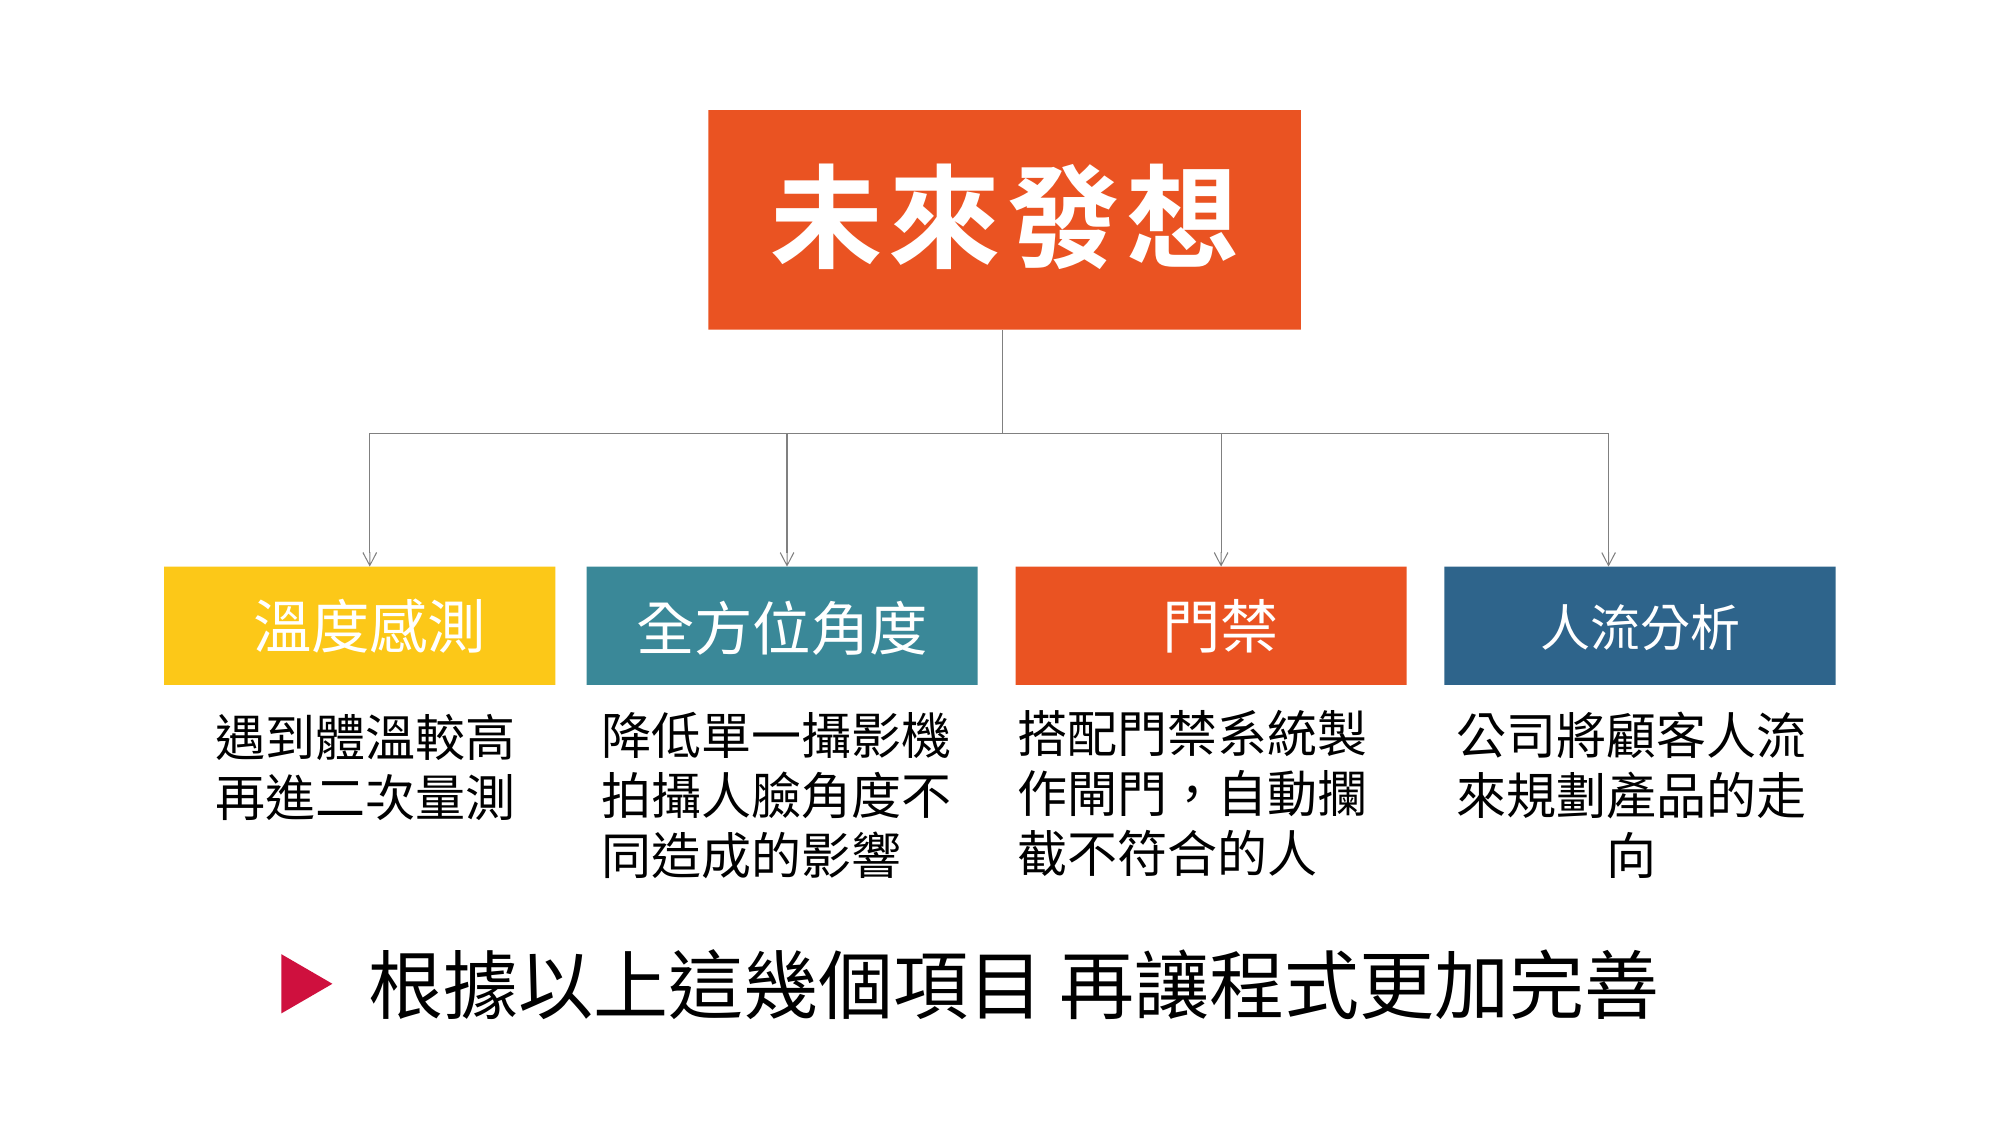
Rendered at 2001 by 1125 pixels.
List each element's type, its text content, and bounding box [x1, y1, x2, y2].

text_box 公司將顧客人流來規劃產品的走向 [1436, 697, 1828, 892]
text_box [369, 329, 1609, 567]
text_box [1015, 566, 1407, 685]
text_box 搭配門禁系統製作閘門，自動攔截不符合的人 [1002, 694, 1417, 890]
text_box 遇到體溫較高 再進二次量測 [200, 699, 586, 835]
text_box [280, 952, 335, 1016]
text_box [164, 566, 556, 685]
text_box 降低單一攝影機拍攝人臉角度不同造成的影響 [586, 697, 978, 892]
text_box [586, 566, 978, 685]
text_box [708, 109, 1301, 330]
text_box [1444, 566, 1836, 685]
text_box 根據以上這幾個項目 再讓程式更加完善 [353, 930, 1693, 1036]
